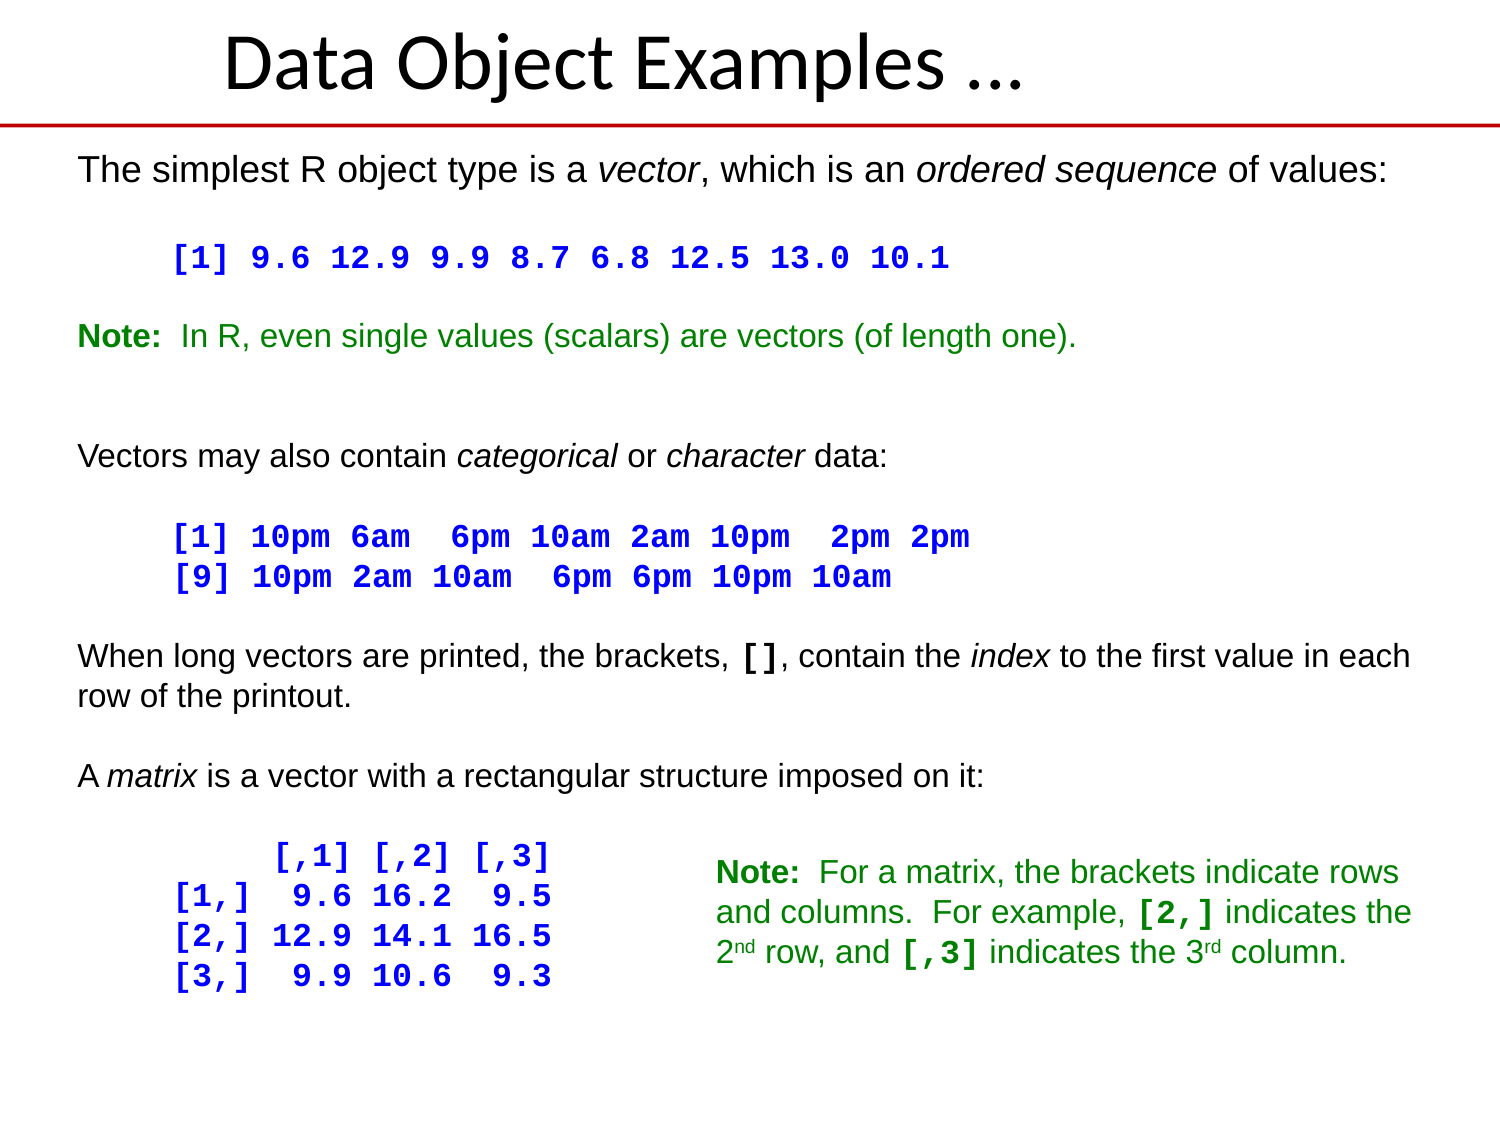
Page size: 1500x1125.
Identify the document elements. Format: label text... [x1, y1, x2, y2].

text_box The simplest R object type is a vector, which is an ordered sequence of values: [1] 9.6 12.9 9.9 8.7 6.8 12.5 13.0 10.1 Note: In R, even single values (scalars) are vectors (of length one). Vectors may also contain categorical or character data: [1] 10pm 6am 6pm 10am 2am 10pm 2pm 2pm [9] 10pm 2am 10am 6pm 6pm 10pm 10am When long vectors are printed, the brackets, [], contain the index to the first value in each row of the printout. A matrix is a vector with a rectangular structure imposed on it: [,1] [,2] [,3] [1,] 9.6 16.2 9.5 [2,] 12.9 14.1 16.5 [3,] 9.9 10.6 9.3 [62, 137, 1463, 1066]
text_box Note: For a matrix, the brackets indicate rows and columns. For example, [2,] indicates the 2nd row, and [,3] indicates the 3rd column. [715, 849, 1438, 970]
title Data Object Examples ... [76, 0, 1176, 114]
